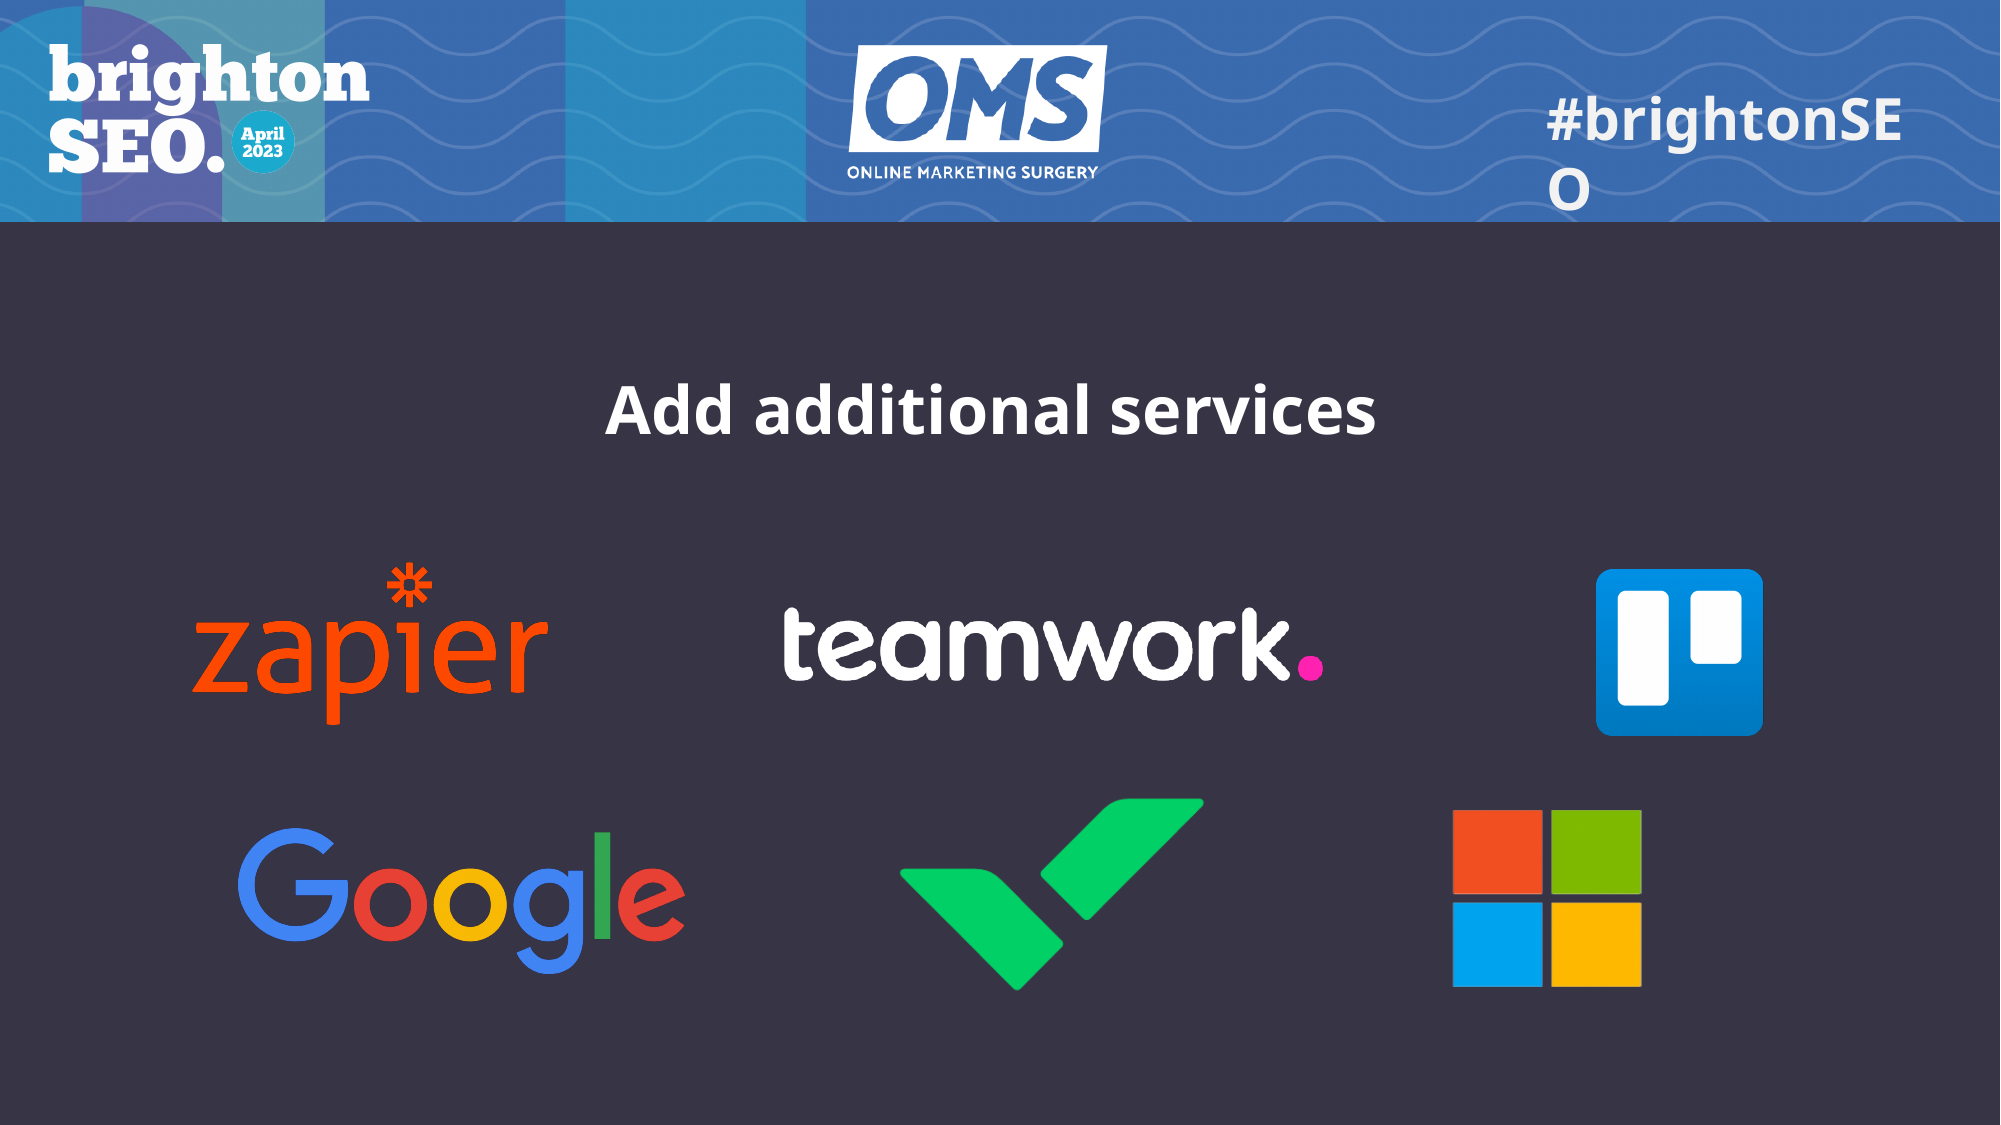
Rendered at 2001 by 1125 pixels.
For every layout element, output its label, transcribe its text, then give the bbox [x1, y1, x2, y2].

picture [192, 806, 731, 1004]
picture [0, 0, 2000, 222]
picture [784, 607, 1323, 681]
text_box Add additional services [32, 338, 1952, 477]
picture [1568, 569, 1791, 736]
picture [864, 760, 1243, 1027]
picture [1445, 806, 1653, 997]
picture [192, 562, 548, 725]
text_box #brightonSEO [1531, 222, 1952, 230]
